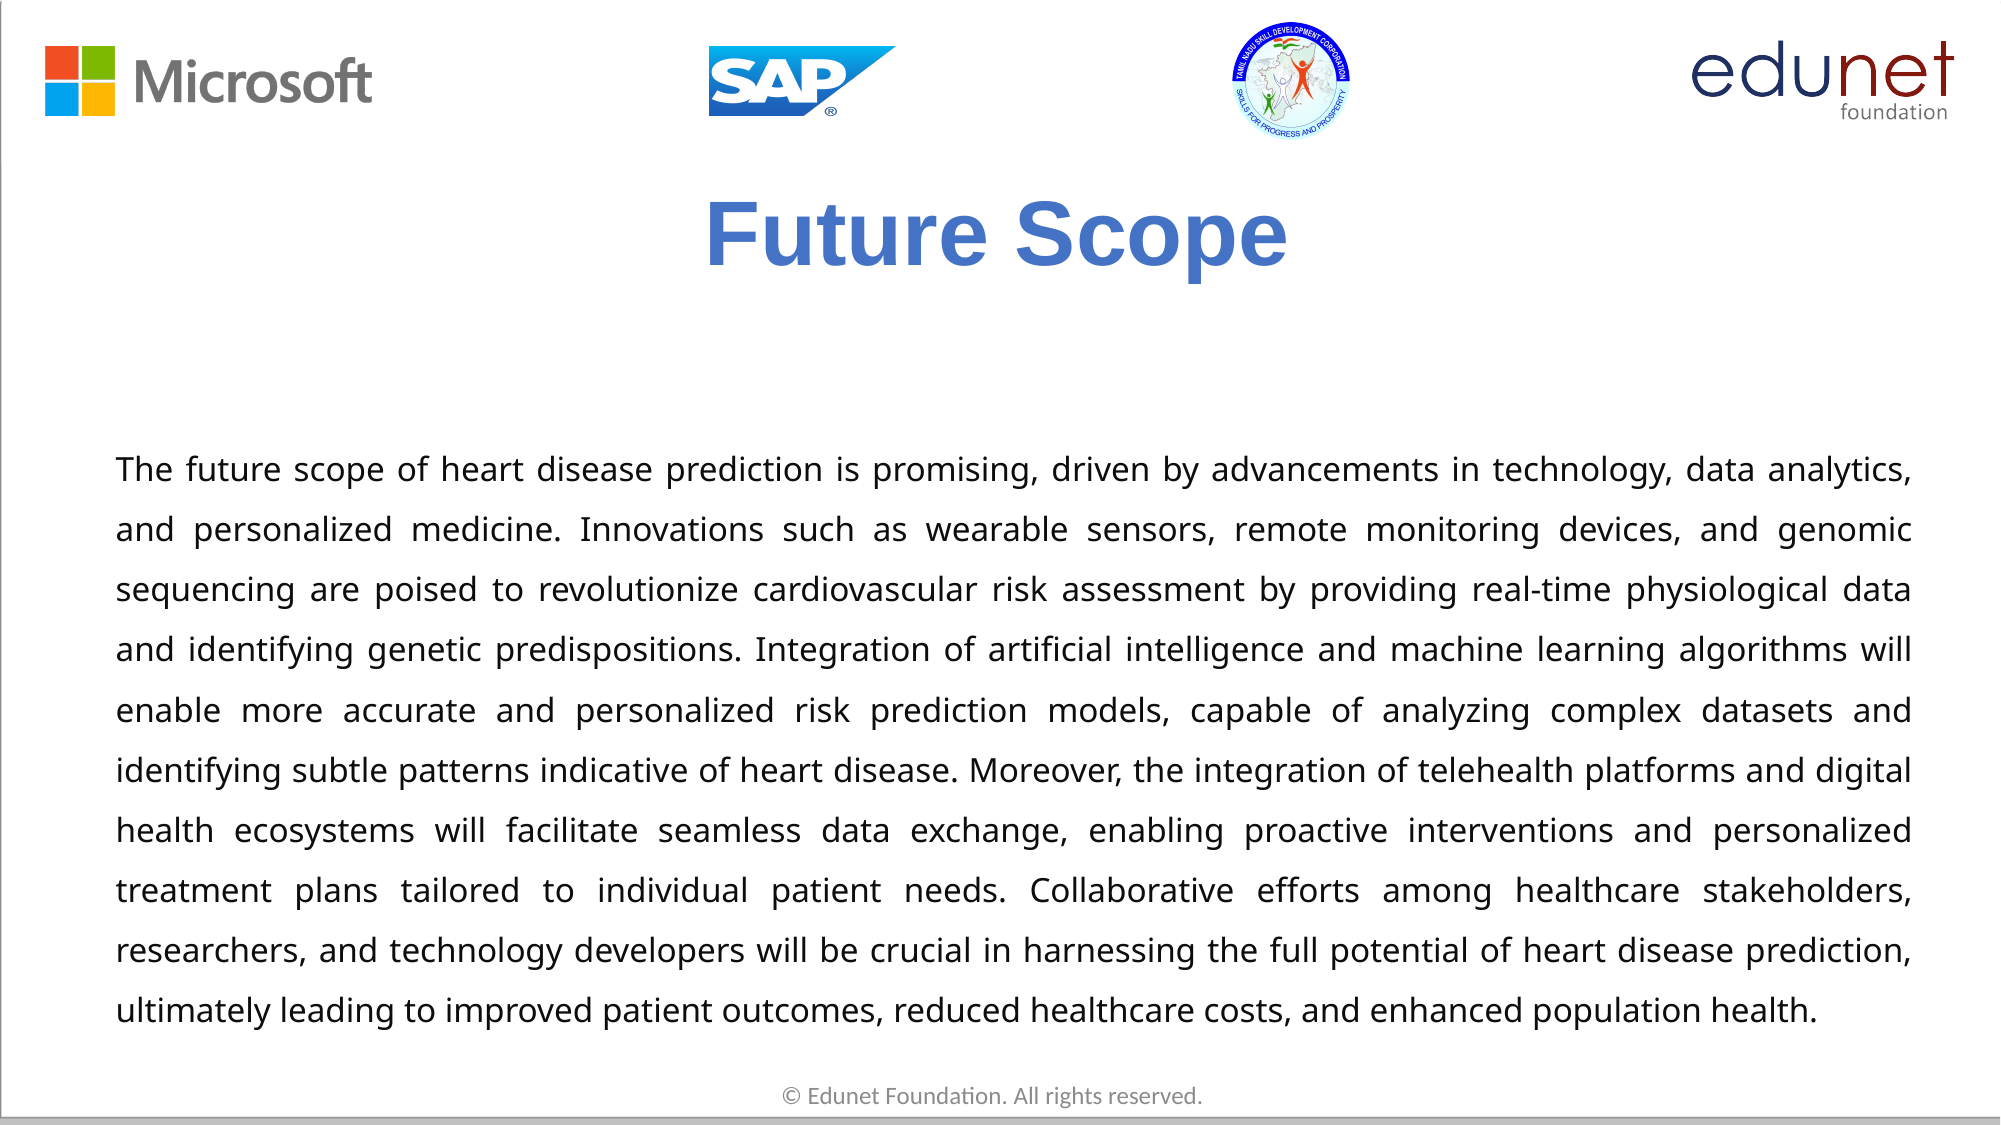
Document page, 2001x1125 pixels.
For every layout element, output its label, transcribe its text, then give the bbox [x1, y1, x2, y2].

picture [1232, 22, 1350, 140]
picture [45, 46, 372, 116]
picture [0, 0, 2001, 1125]
subtitle The future scope of heart disease prediction is promising, driven by advancements in technology, data analytics, and personalized medicine. Innovations such as wearable sensors, remote monitoring devices, and genomic sequencing are poised to revolutionize cardiovascular risk assessment by providing real-time physiological data and identifying genetic predispositions. Integration of artificial intelligence and machine learning algorithms will enable more accurate and personalized risk prediction models, capable of analyzing complex datasets and identifying subtle patterns indicative of heart disease. Moreover, the integration of telehealth platforms and digital health ecosystems will facilitate seamless data exchange, enabling proactive interventions and personalized treatment plans tailored to individual patient needs. Collaborative efforts among healthcare stakeholders, researchers, and technology developers will be crucial in harnessing the full potential of heart disease prediction, ultimately leading to improved patient outcomes, reduced healthcare costs, and enhanced population health. [100, 346, 1931, 1063]
picture [709, 48, 896, 116]
title Future Scope [247, 158, 1748, 293]
footer © Edunet Foundation. All rights reserved. [655, 1065, 1331, 1125]
picture [1686, 37, 1957, 125]
